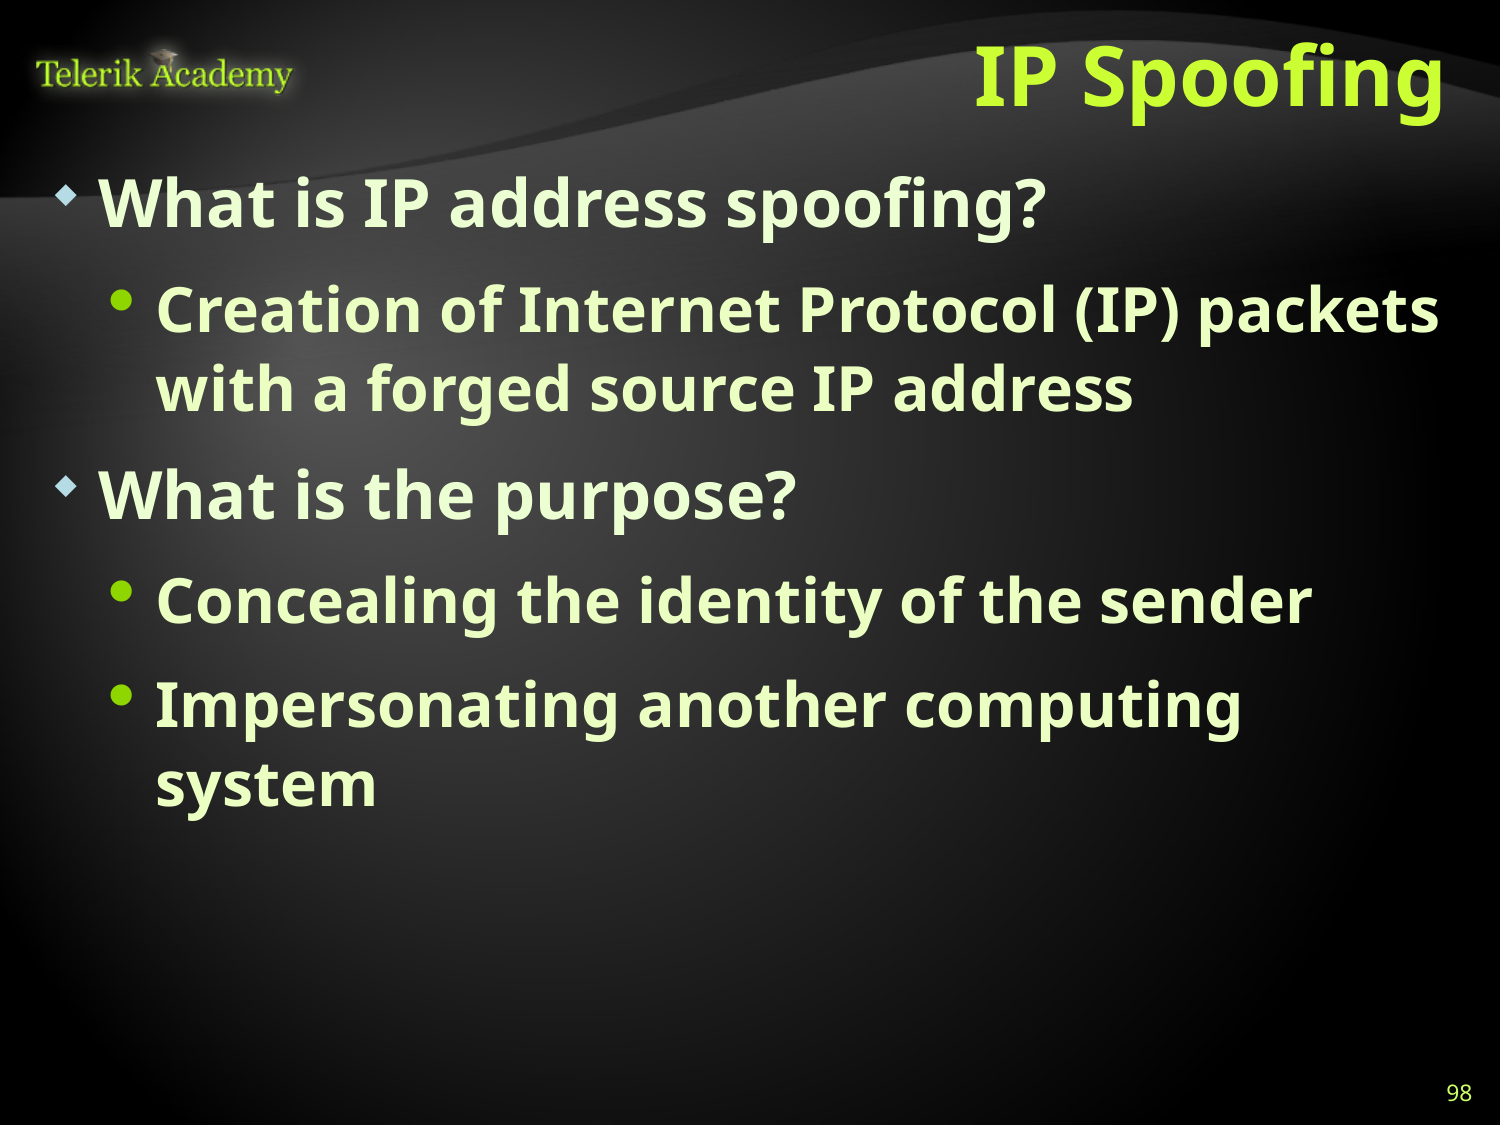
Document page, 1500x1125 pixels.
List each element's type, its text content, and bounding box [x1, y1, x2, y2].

slide_number 98 [1412, 1074, 1488, 1113]
title IP Spoofing [300, 12, 1463, 149]
picture [0, 0, 1500, 1125]
list What is IP address spoofing? Creation of Internet Protocol (IP) packets with a forged source IP address What is the purpose? Concealing the identity of the sender Impersonating another computing system [37, 149, 1463, 1100]
